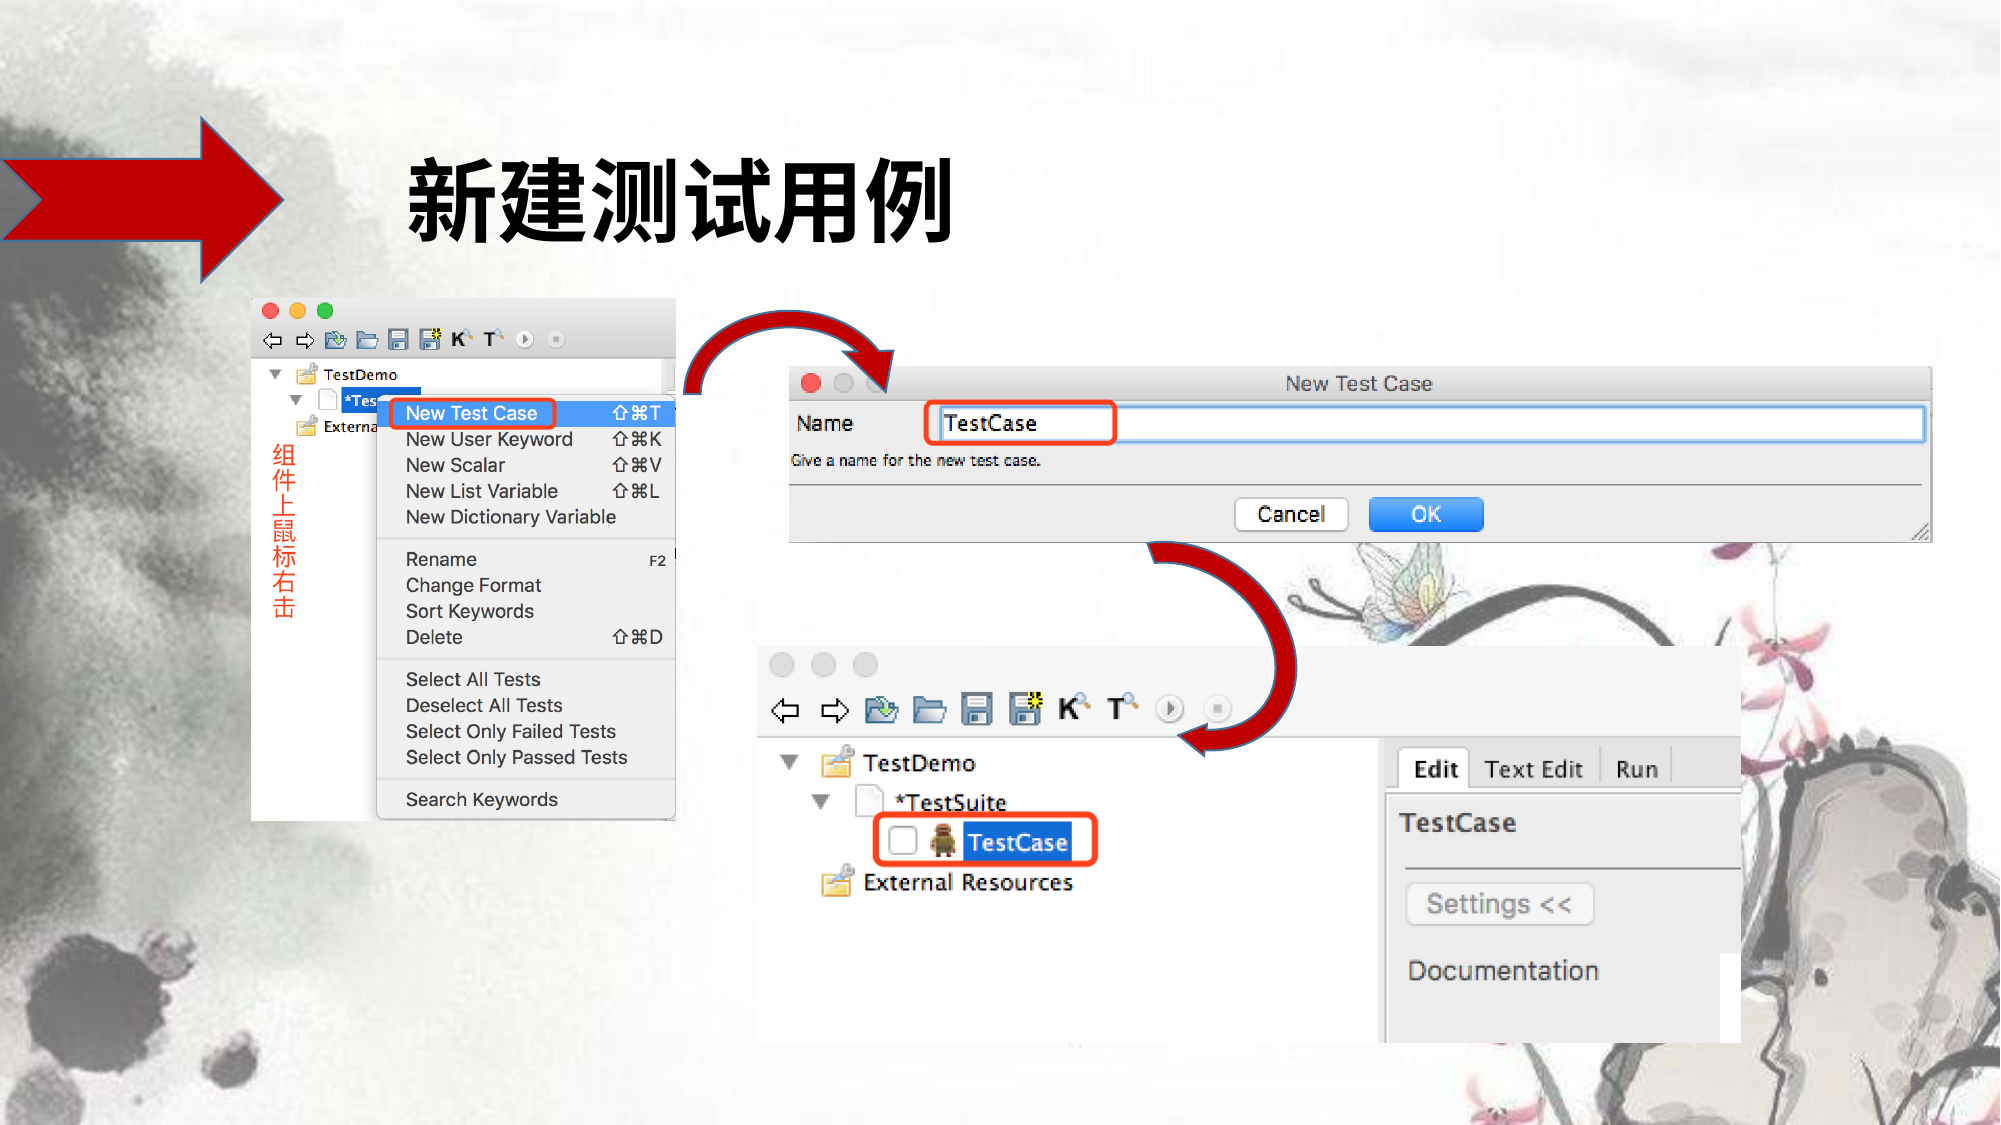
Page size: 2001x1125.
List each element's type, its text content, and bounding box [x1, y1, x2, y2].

picture [757, 646, 1741, 1043]
text_box [0, 115, 285, 285]
picture [251, 298, 676, 821]
text_box [683, 309, 895, 396]
picture [789, 366, 1933, 543]
text_box 新建测试用例 [391, 136, 972, 262]
text_box [1146, 543, 1295, 646]
